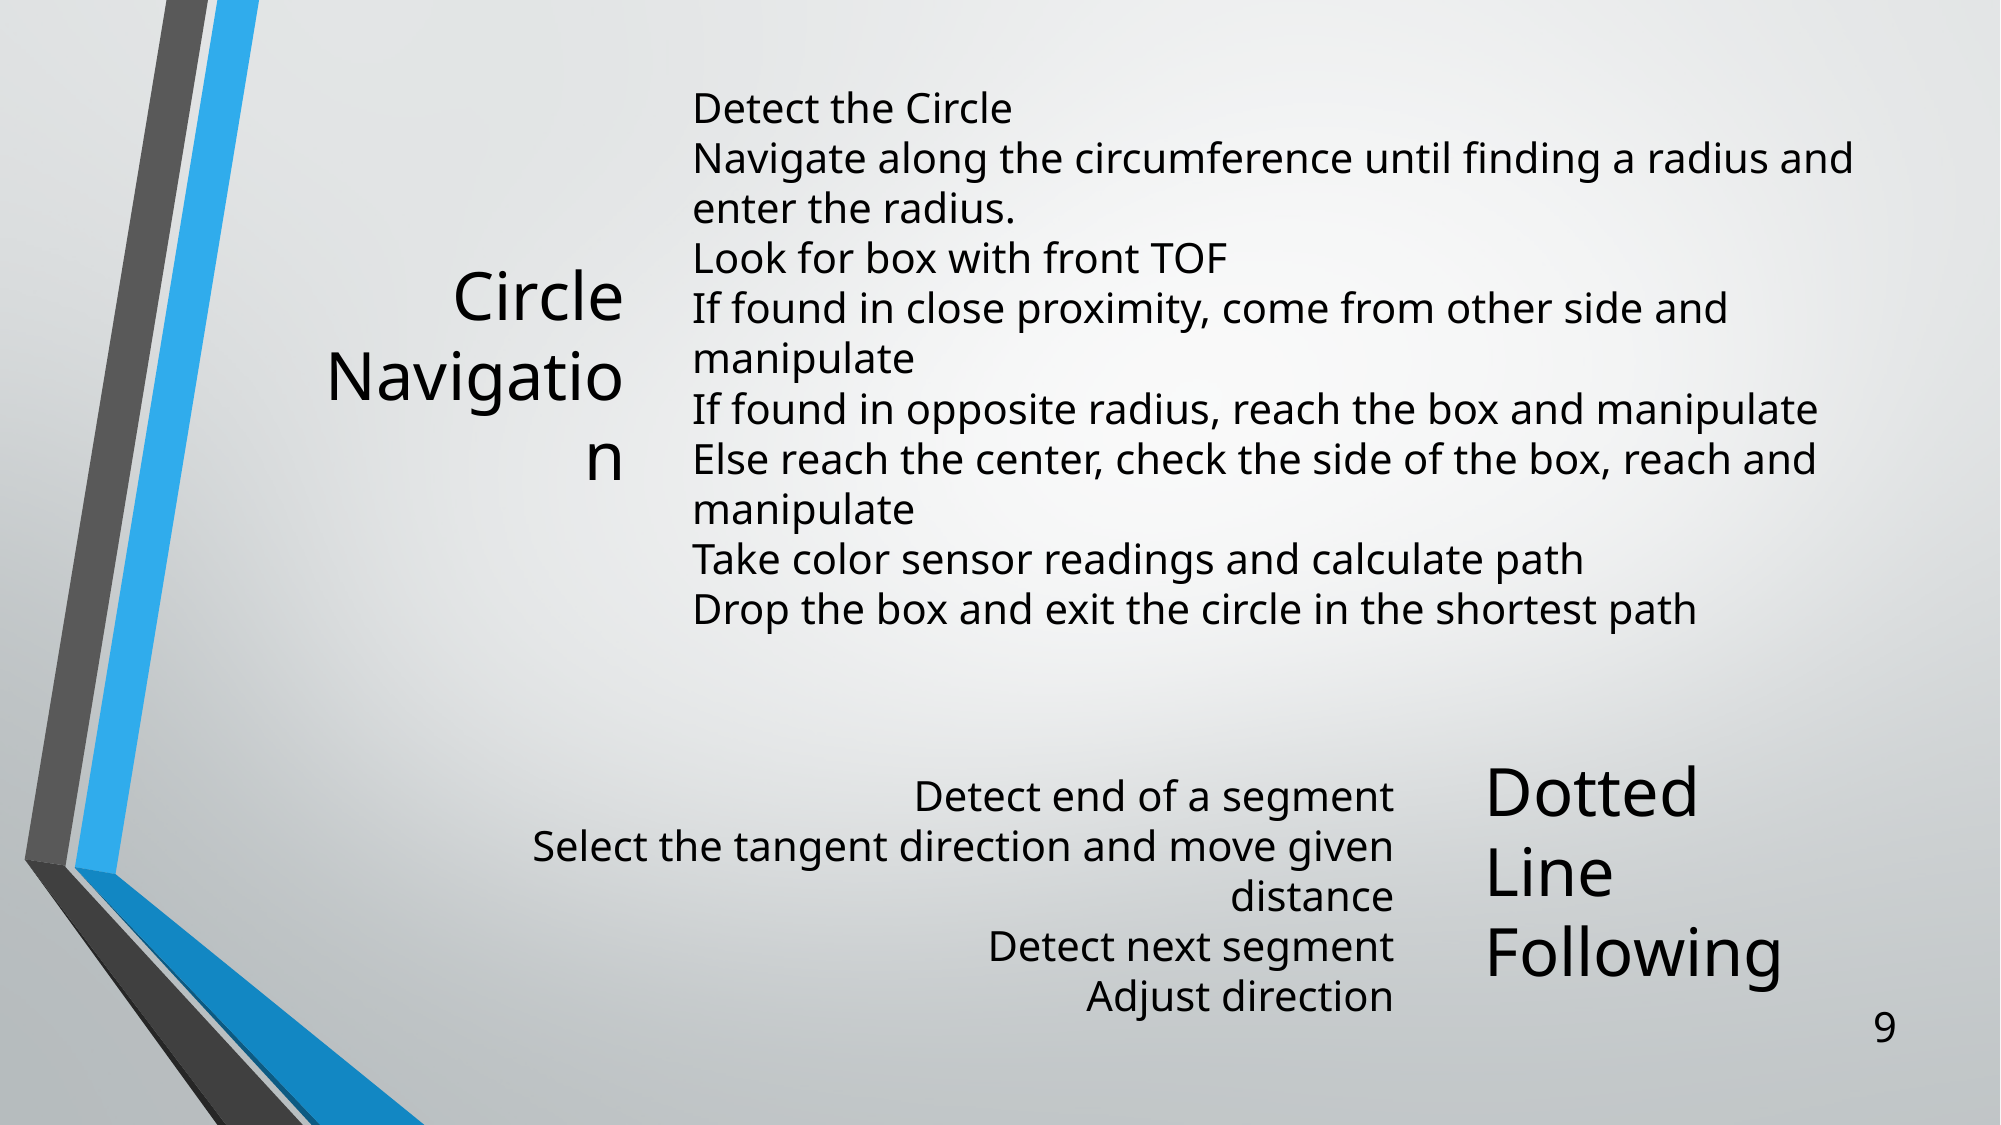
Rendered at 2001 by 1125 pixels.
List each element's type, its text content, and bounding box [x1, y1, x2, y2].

text_box Dotted Line Following [1469, 742, 1822, 998]
text_box Circle Navigation [285, 246, 641, 502]
slide_number 9 [1821, 999, 1912, 1060]
text_box Detect the Circle Navigate along the circumference until finding a radius and enter the radius. Look for box with front TOF If found in close proximity, come from other side and manipulate If found in opposite radius, reach the box and manipulate Else reach the center, check the side of the box, reach and manipulate Take color sensor readings and calculate path Drop the box and exit the circle in the shortest path [677, 74, 1888, 640]
text_box Detect end of a segment Select the tangent direction and move given distance Detect next segment Adjust direction [354, 762, 1410, 1028]
